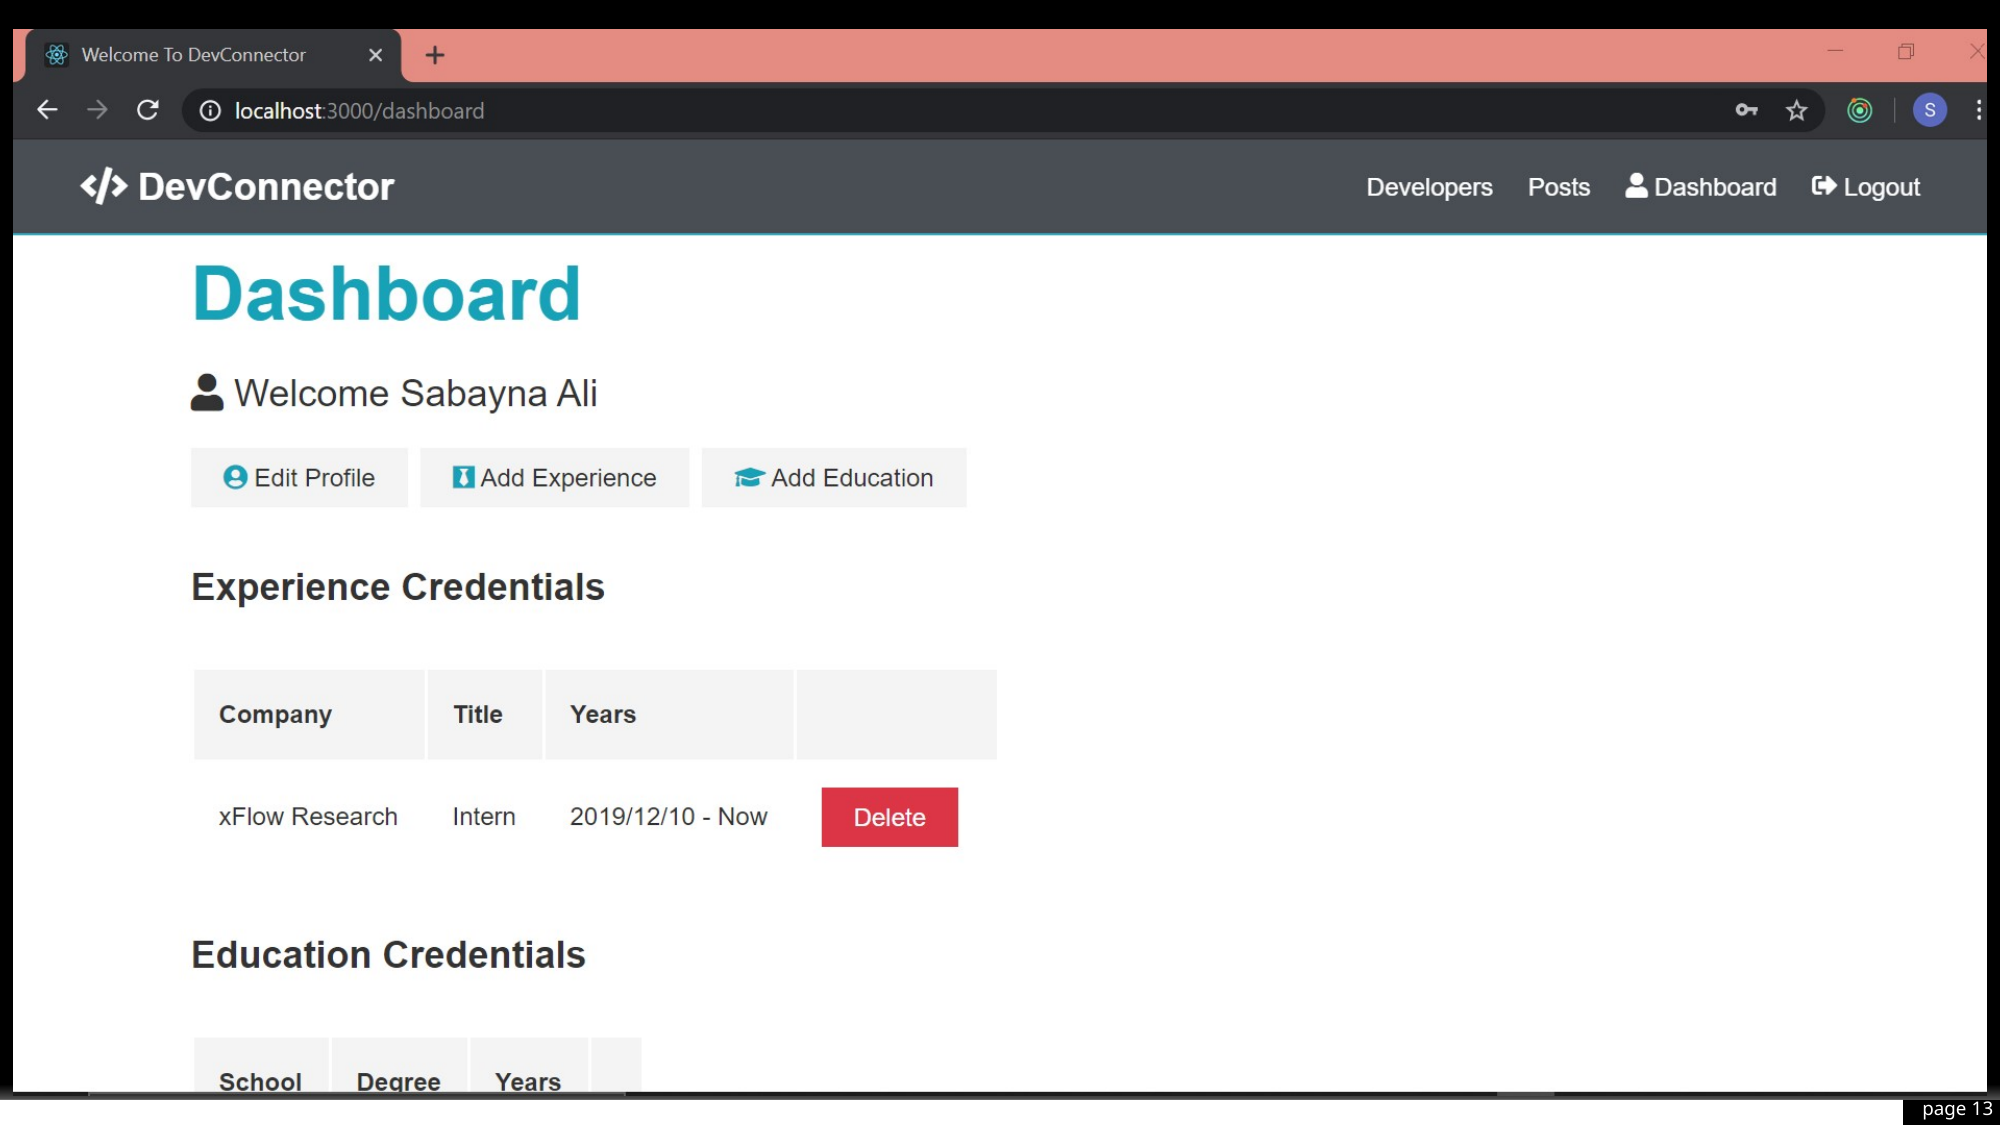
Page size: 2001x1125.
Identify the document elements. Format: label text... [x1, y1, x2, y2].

slide_number page 13 [1903, 1096, 1994, 1123]
picture [13, 26, 1987, 1096]
